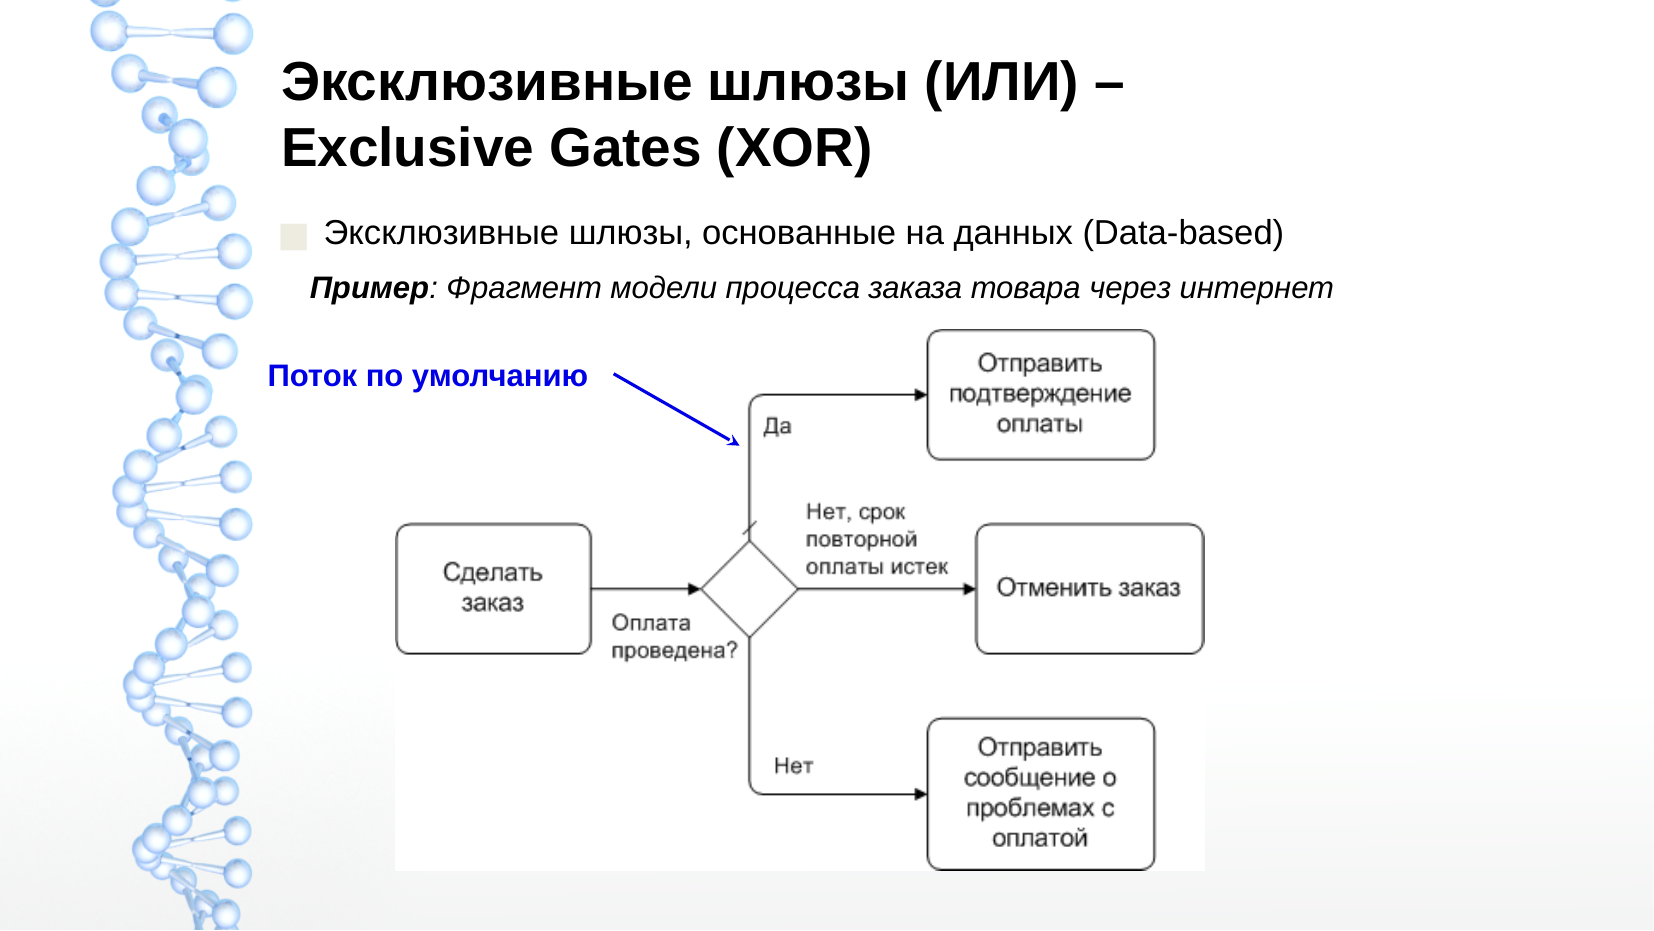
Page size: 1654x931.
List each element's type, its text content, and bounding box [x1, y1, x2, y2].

list Эксклюзивные шлюзы, основанные на данных (Data-based) [264, 203, 1382, 272]
title Эксклюзивные шлюзы (ИЛИ) – Exclusive Gates (XOR) [268, 38, 1385, 185]
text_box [254, 348, 740, 446]
text_box Пример: Фрагмент модели процесса заказа товара через интернет [284, 261, 1360, 312]
picture [0, 0, 1654, 930]
